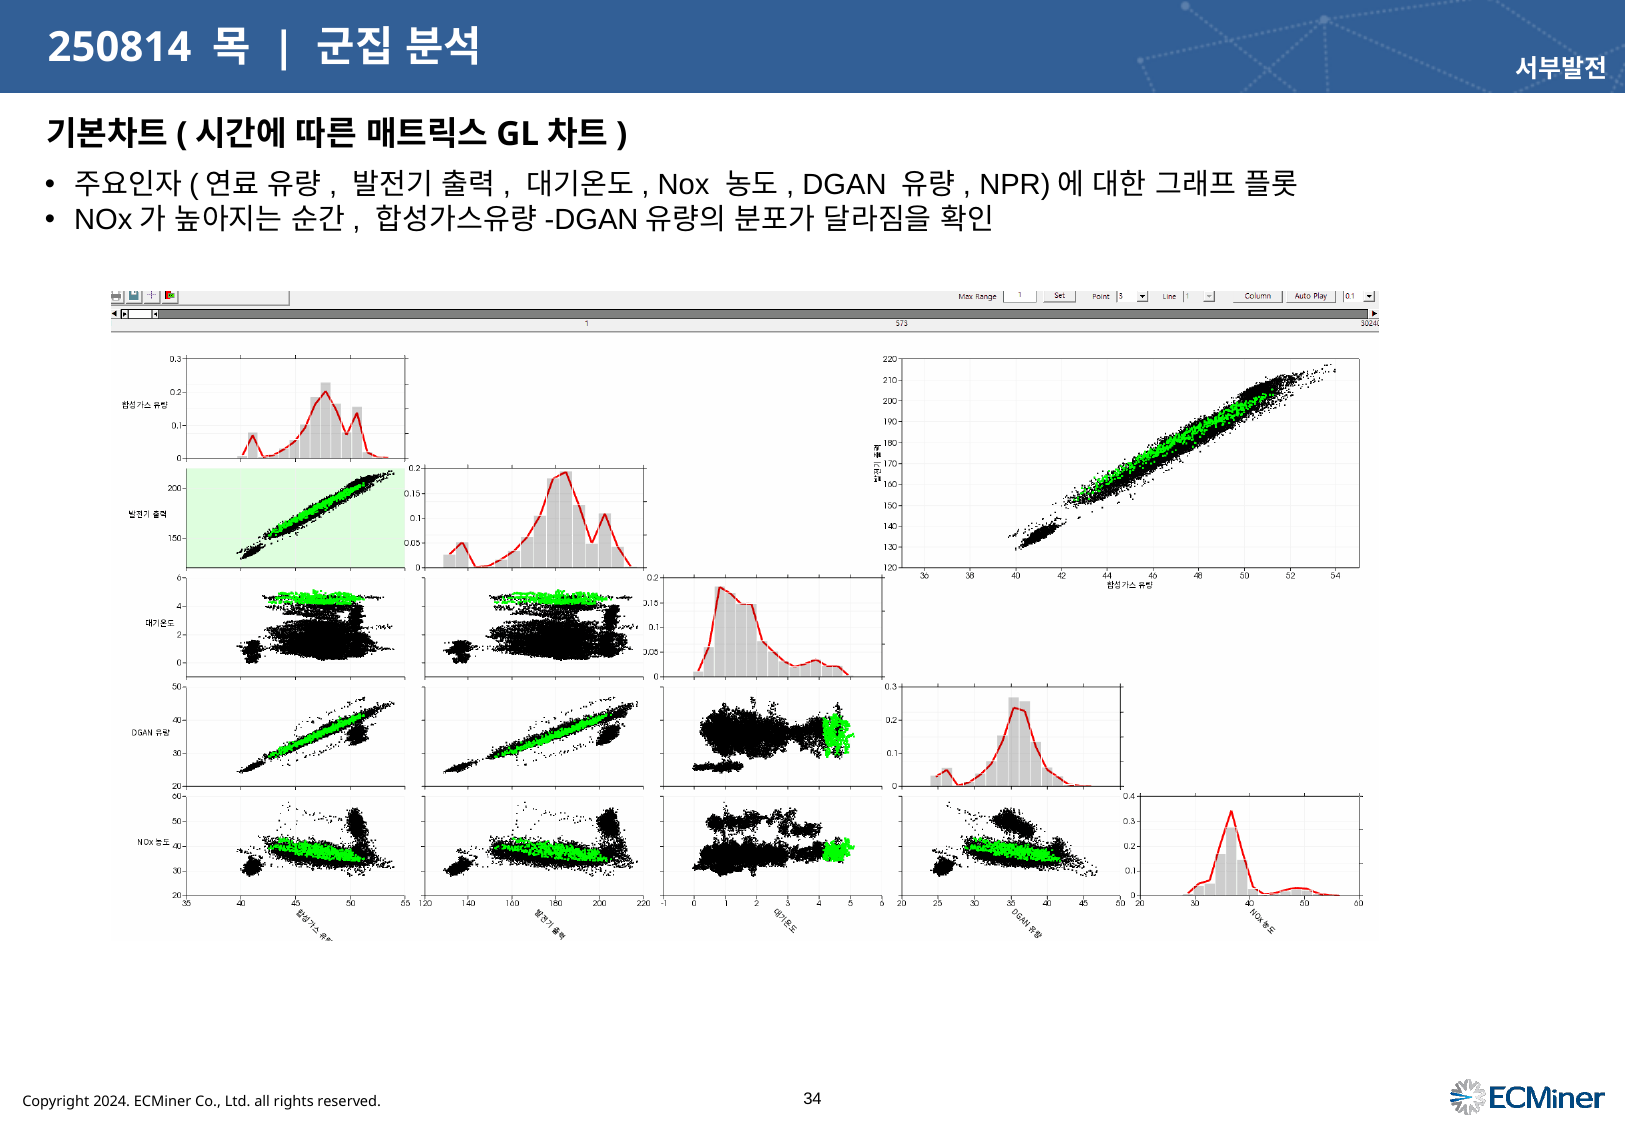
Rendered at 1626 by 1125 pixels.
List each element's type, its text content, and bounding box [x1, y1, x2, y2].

title 250814 목 | 군집 분석 [32, 12, 1435, 79]
picture [0, 0, 1625, 93]
list 서부발전 [1137, 44, 1622, 91]
text_box 주요인자(연료 유량, 발전기 출력, 대기온도, Nox 농도, DGAN 유량, NPR)에 대한 그래프 플롯 NOx가 높아지는 순간, 합성가스유량-DGAN유량의 분포가 달라짐을 확인 [32, 159, 1581, 256]
picture [1450, 1079, 1605, 1115]
list 기본차트(시간에 따른 매트릭스GL차트) [34, 93, 1581, 159]
picture [111, 291, 1379, 942]
